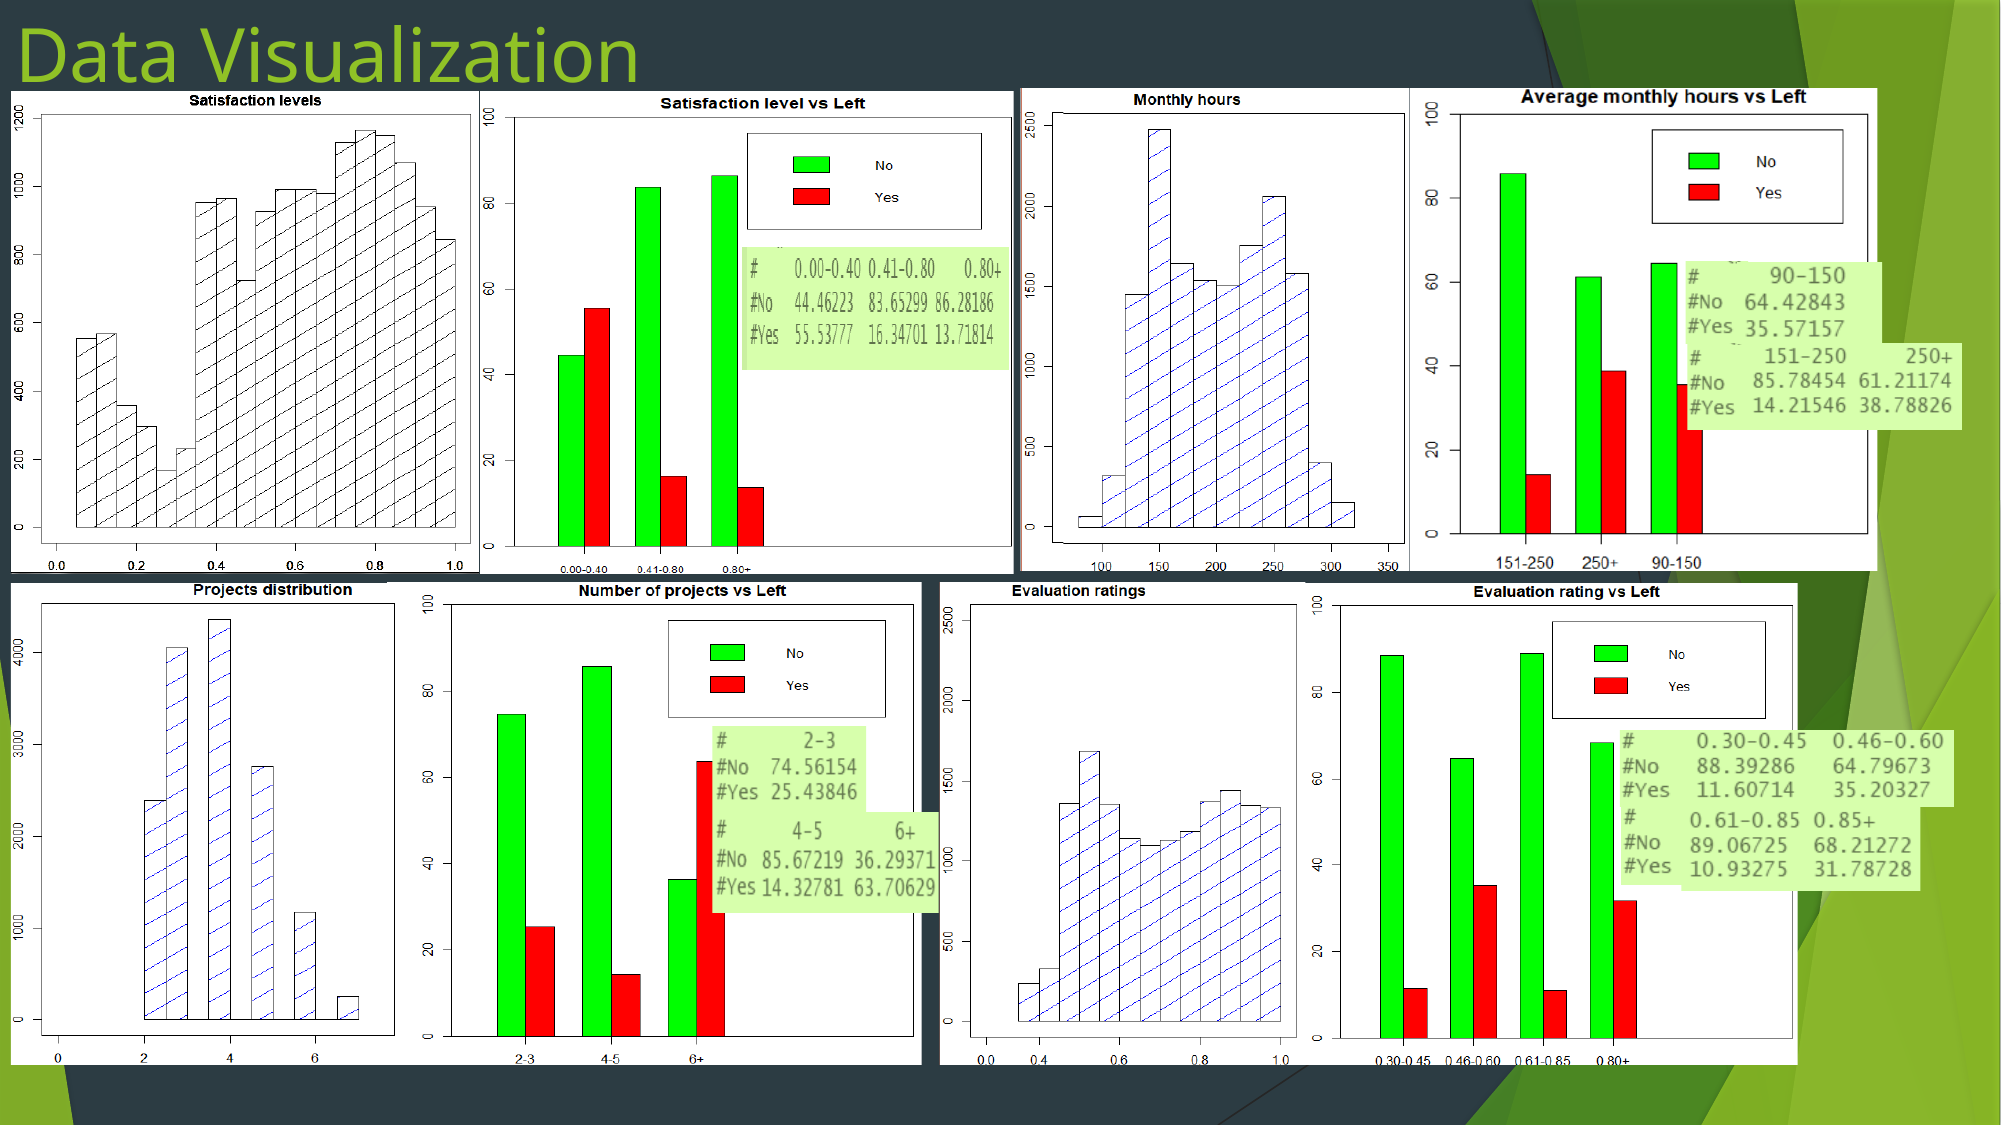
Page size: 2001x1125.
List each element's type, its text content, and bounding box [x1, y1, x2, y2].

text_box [1019, 88, 1878, 572]
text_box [711, 726, 934, 913]
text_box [1619, 729, 1955, 891]
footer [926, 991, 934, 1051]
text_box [939, 582, 1798, 1066]
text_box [1685, 261, 1963, 430]
picture [741, 247, 1010, 370]
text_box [10, 582, 923, 1066]
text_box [10, 91, 1015, 574]
title Data Visualization [0, 0, 1411, 217]
